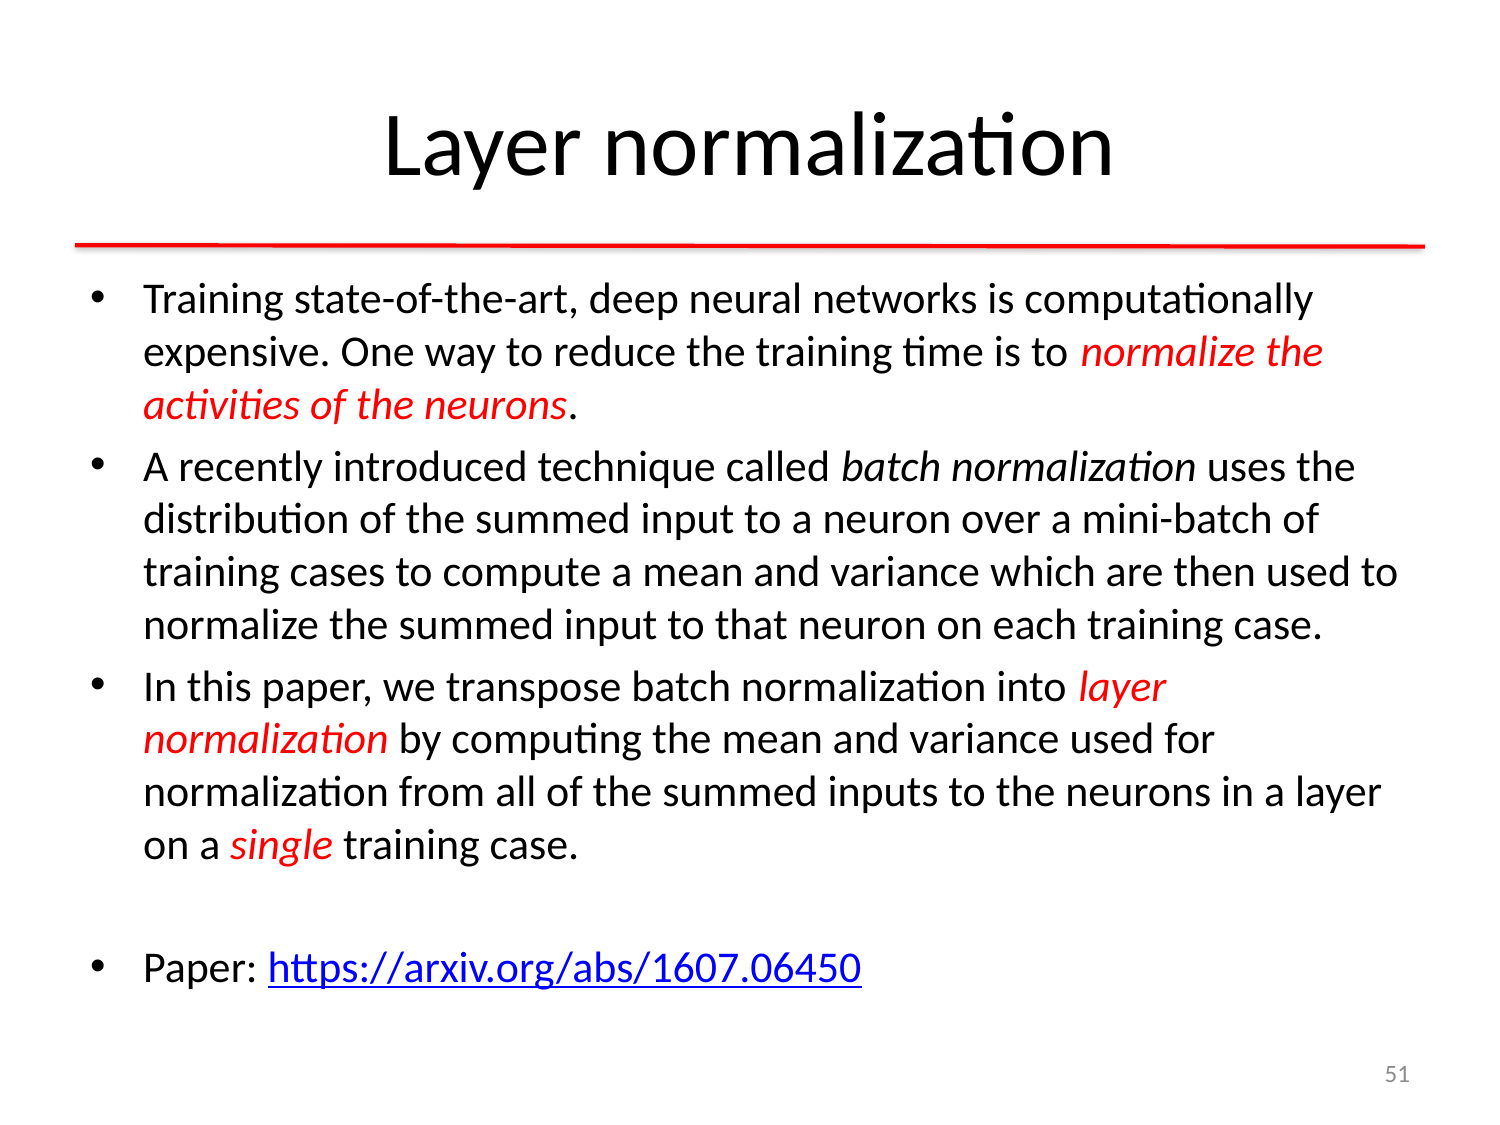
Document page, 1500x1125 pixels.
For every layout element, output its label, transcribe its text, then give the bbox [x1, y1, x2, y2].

title Layer normalization [75, 45, 1425, 233]
list Training state-of-the-art, deep neural networks is computationally expensive. One way to reduce the training time is to normalize the activities of the neurons. A recently introduced technique called batch normalization uses the distribution of the summed input to a neuron over a mini-batch of training cases to compute a mean and variance which are then used to normalize the summed input to that neuron on each training case. In this paper, we transpose batch normalization into layer normalization by computing the mean and variance used for normalization from all of the summed inputs to the neurons in a layer on a single training case. Paper: https://arxiv.org/abs/1607.06450 [75, 262, 1425, 1005]
slide_number 51 [1074, 1042, 1425, 1103]
